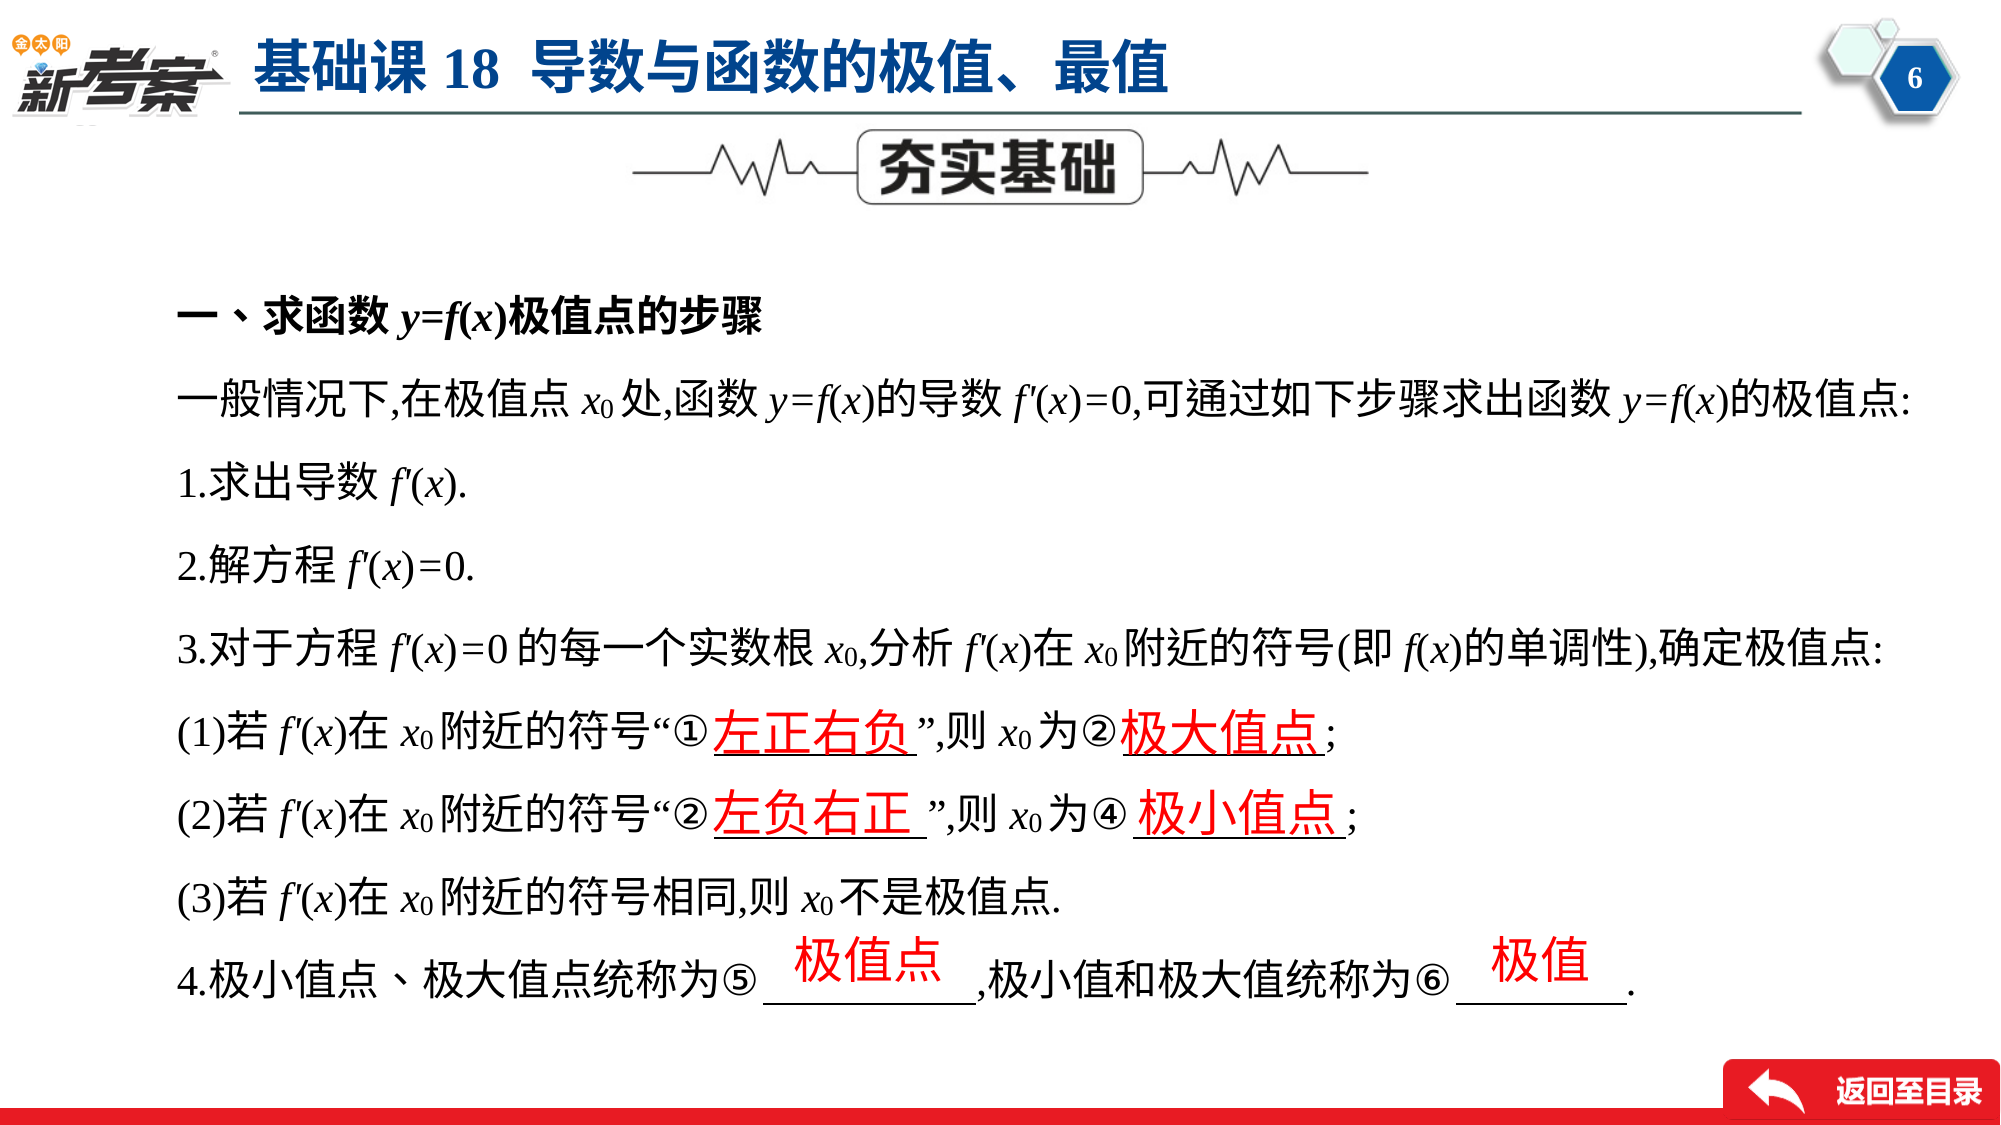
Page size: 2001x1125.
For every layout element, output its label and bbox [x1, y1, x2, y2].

picture [0, 0, 2001, 1125]
text_box [176, 273, 1946, 1056]
